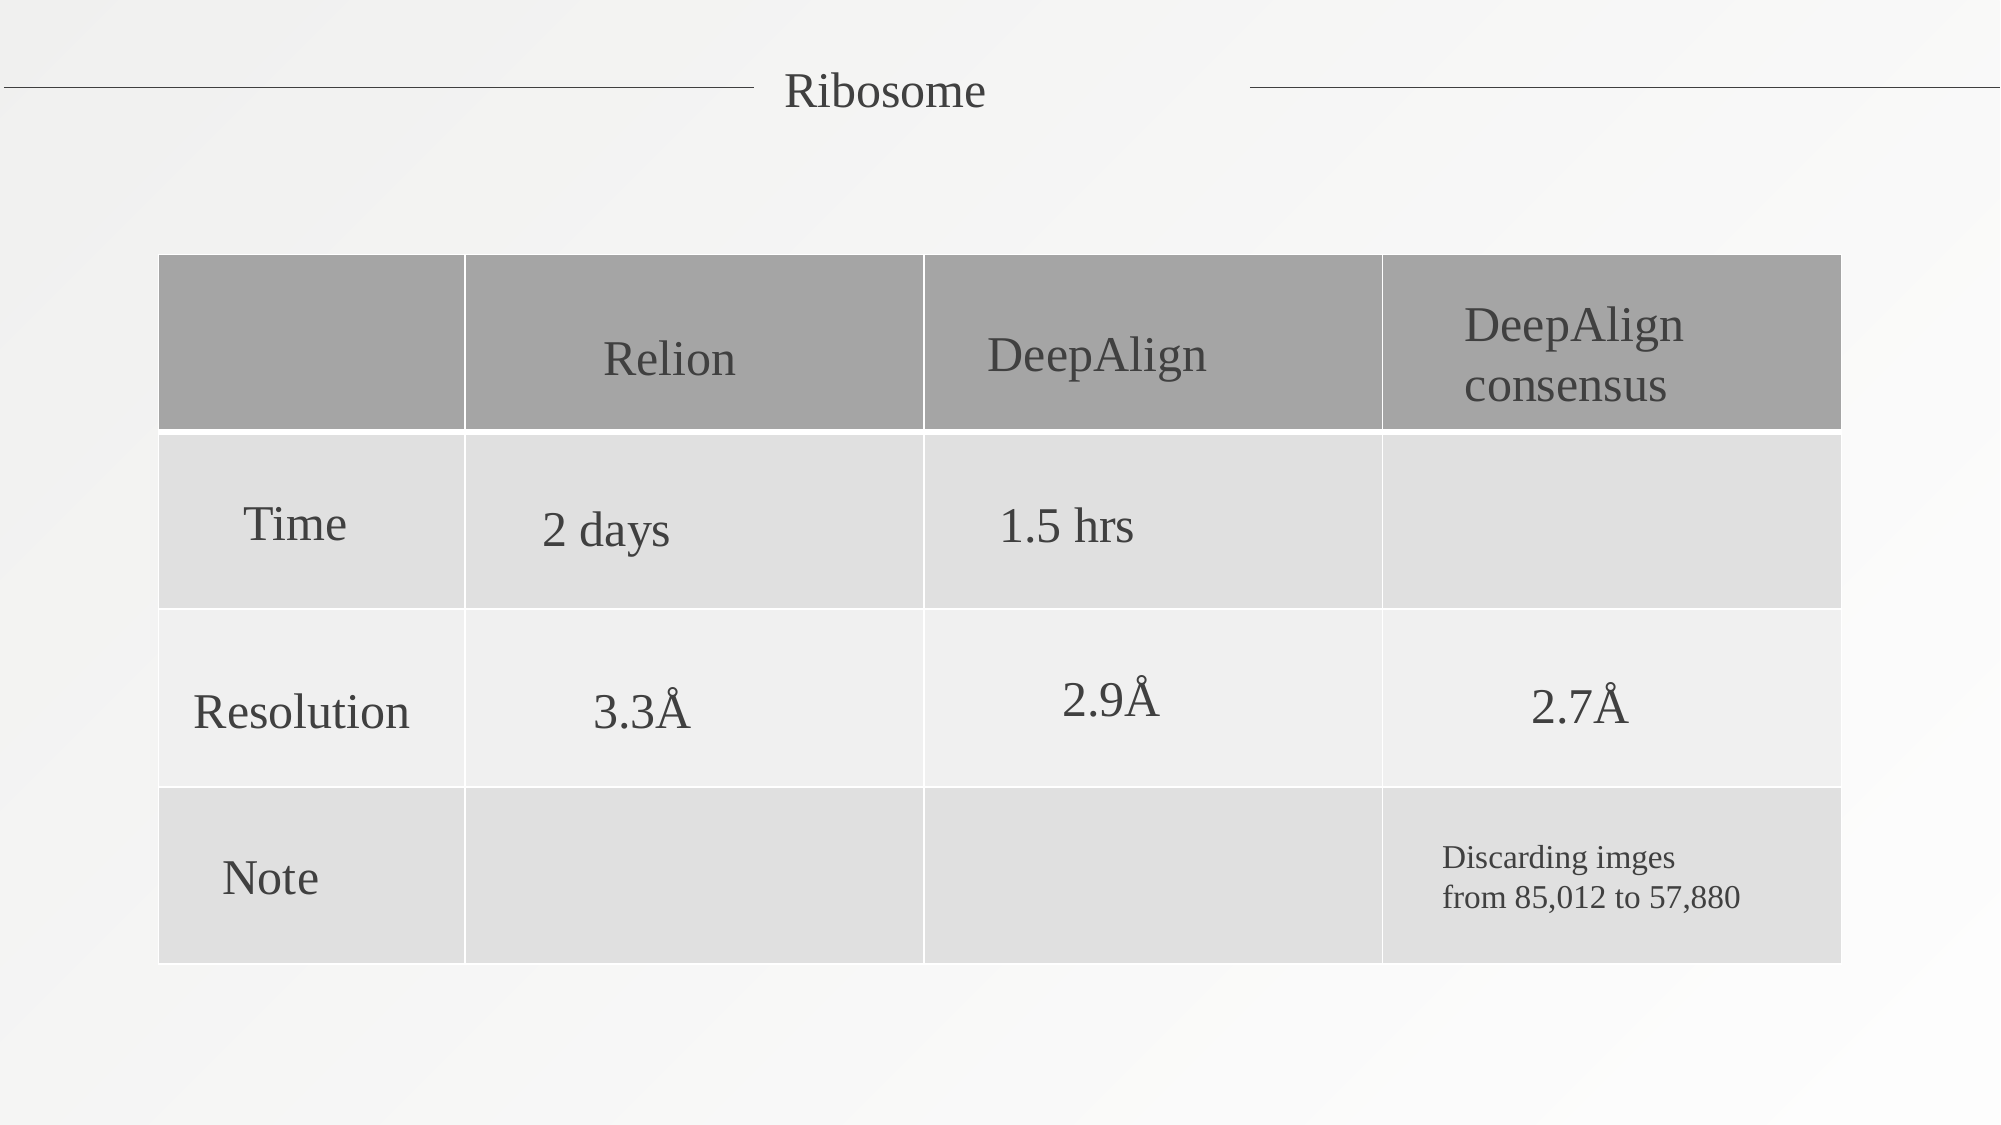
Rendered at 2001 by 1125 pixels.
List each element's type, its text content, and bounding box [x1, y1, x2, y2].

table_header [1383, 255, 1841, 429]
table_header [466, 255, 923, 429]
table_cell [925, 435, 1382, 608]
table_cell [466, 788, 923, 963]
text_box Resolution [179, 670, 453, 746]
text_box Note [207, 837, 425, 913]
table_cell [159, 610, 464, 786]
table_cell [466, 610, 923, 786]
text_box 3.3Å [578, 670, 796, 746]
text_box DeepAlign [973, 313, 1321, 389]
table_cell [925, 788, 1382, 963]
text_box 2 days [527, 489, 864, 564]
table_header [159, 255, 464, 429]
table_cell [1383, 610, 1841, 786]
table_cell [159, 435, 464, 608]
text_box 2.9Å [1047, 658, 1265, 734]
text_box Time [228, 483, 403, 559]
table_cell [1383, 435, 1841, 608]
text_box 1.5 hrs [984, 484, 1321, 560]
text_box DeepAlign consensus [1450, 283, 1774, 419]
text_box 2.7Å [1516, 666, 1734, 741]
table_cell [1383, 788, 1841, 963]
table_cell [925, 610, 1382, 786]
table_header [925, 255, 1382, 429]
table_cell [159, 788, 464, 963]
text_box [3, 49, 2000, 126]
text_box Discarding imges from 85,012 to 57,880 [1427, 827, 1797, 923]
text_box Relion [588, 318, 803, 393]
table_cell [466, 435, 923, 608]
